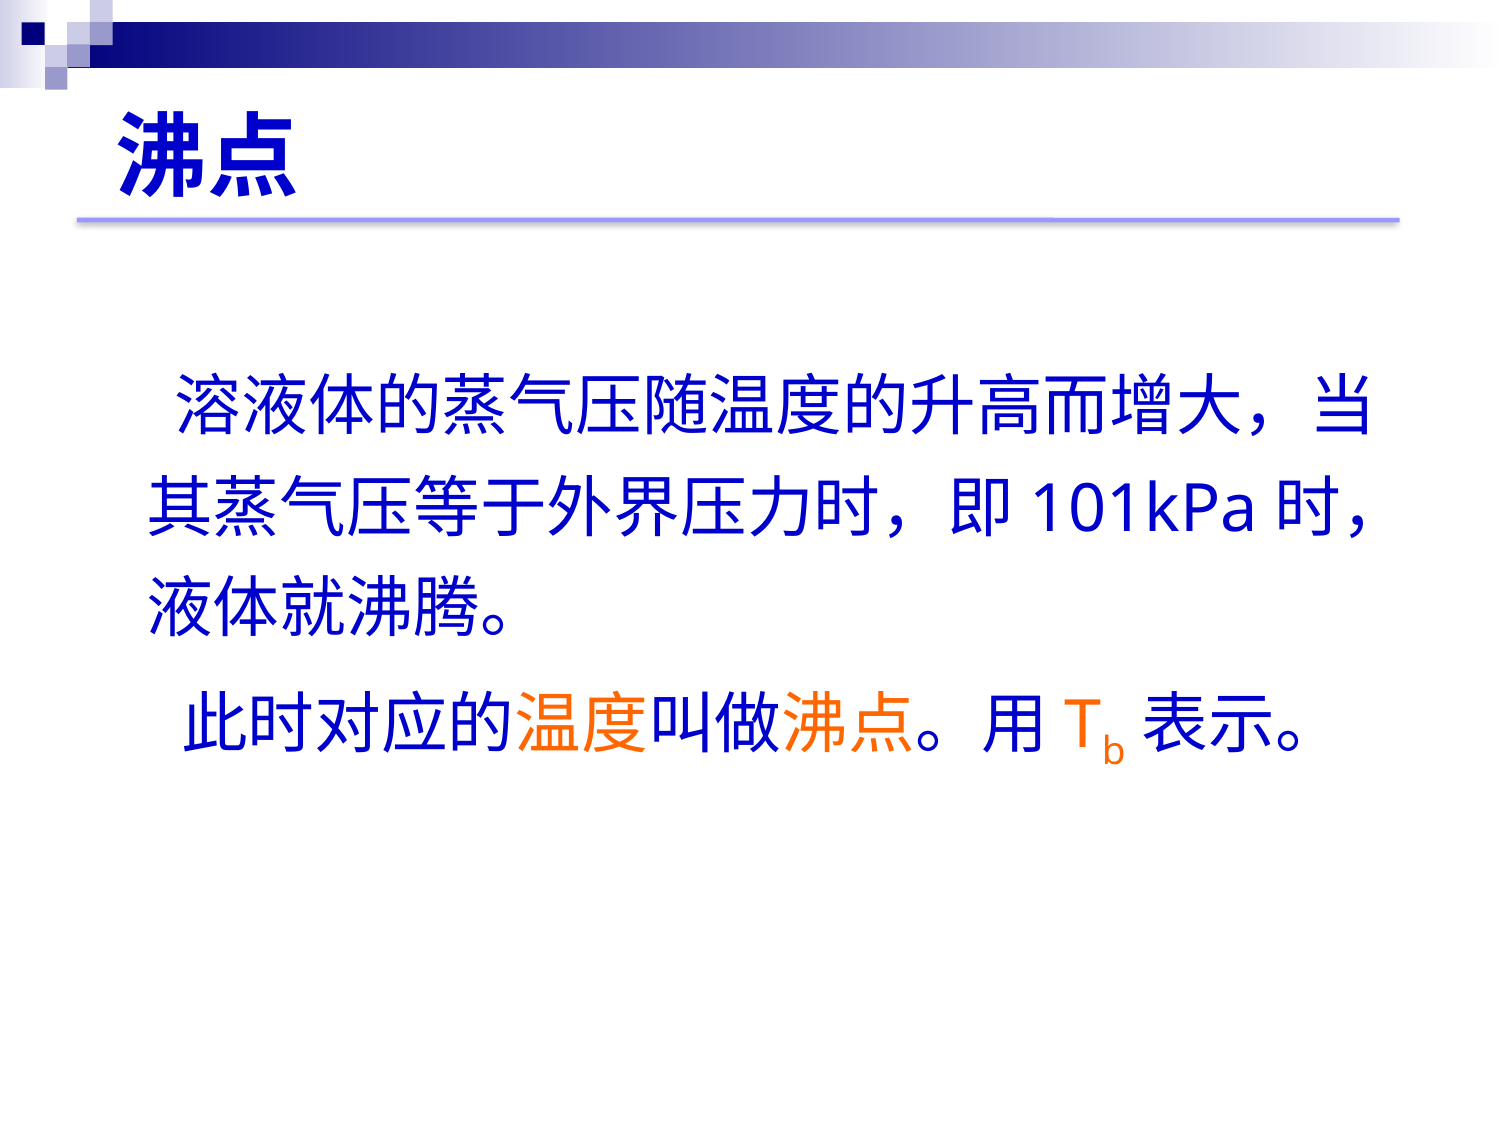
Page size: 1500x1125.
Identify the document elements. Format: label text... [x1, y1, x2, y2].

text_box 沸点 [100, 90, 314, 215]
list 溶液体的蒸气压随温度的升高而增大，当其蒸气压等于外界压力时，即101kPa时，液体就沸腾。 此时对应的温度叫做沸点。用Tb表示。 [74, 324, 1426, 963]
text_box [76, 217, 1400, 223]
